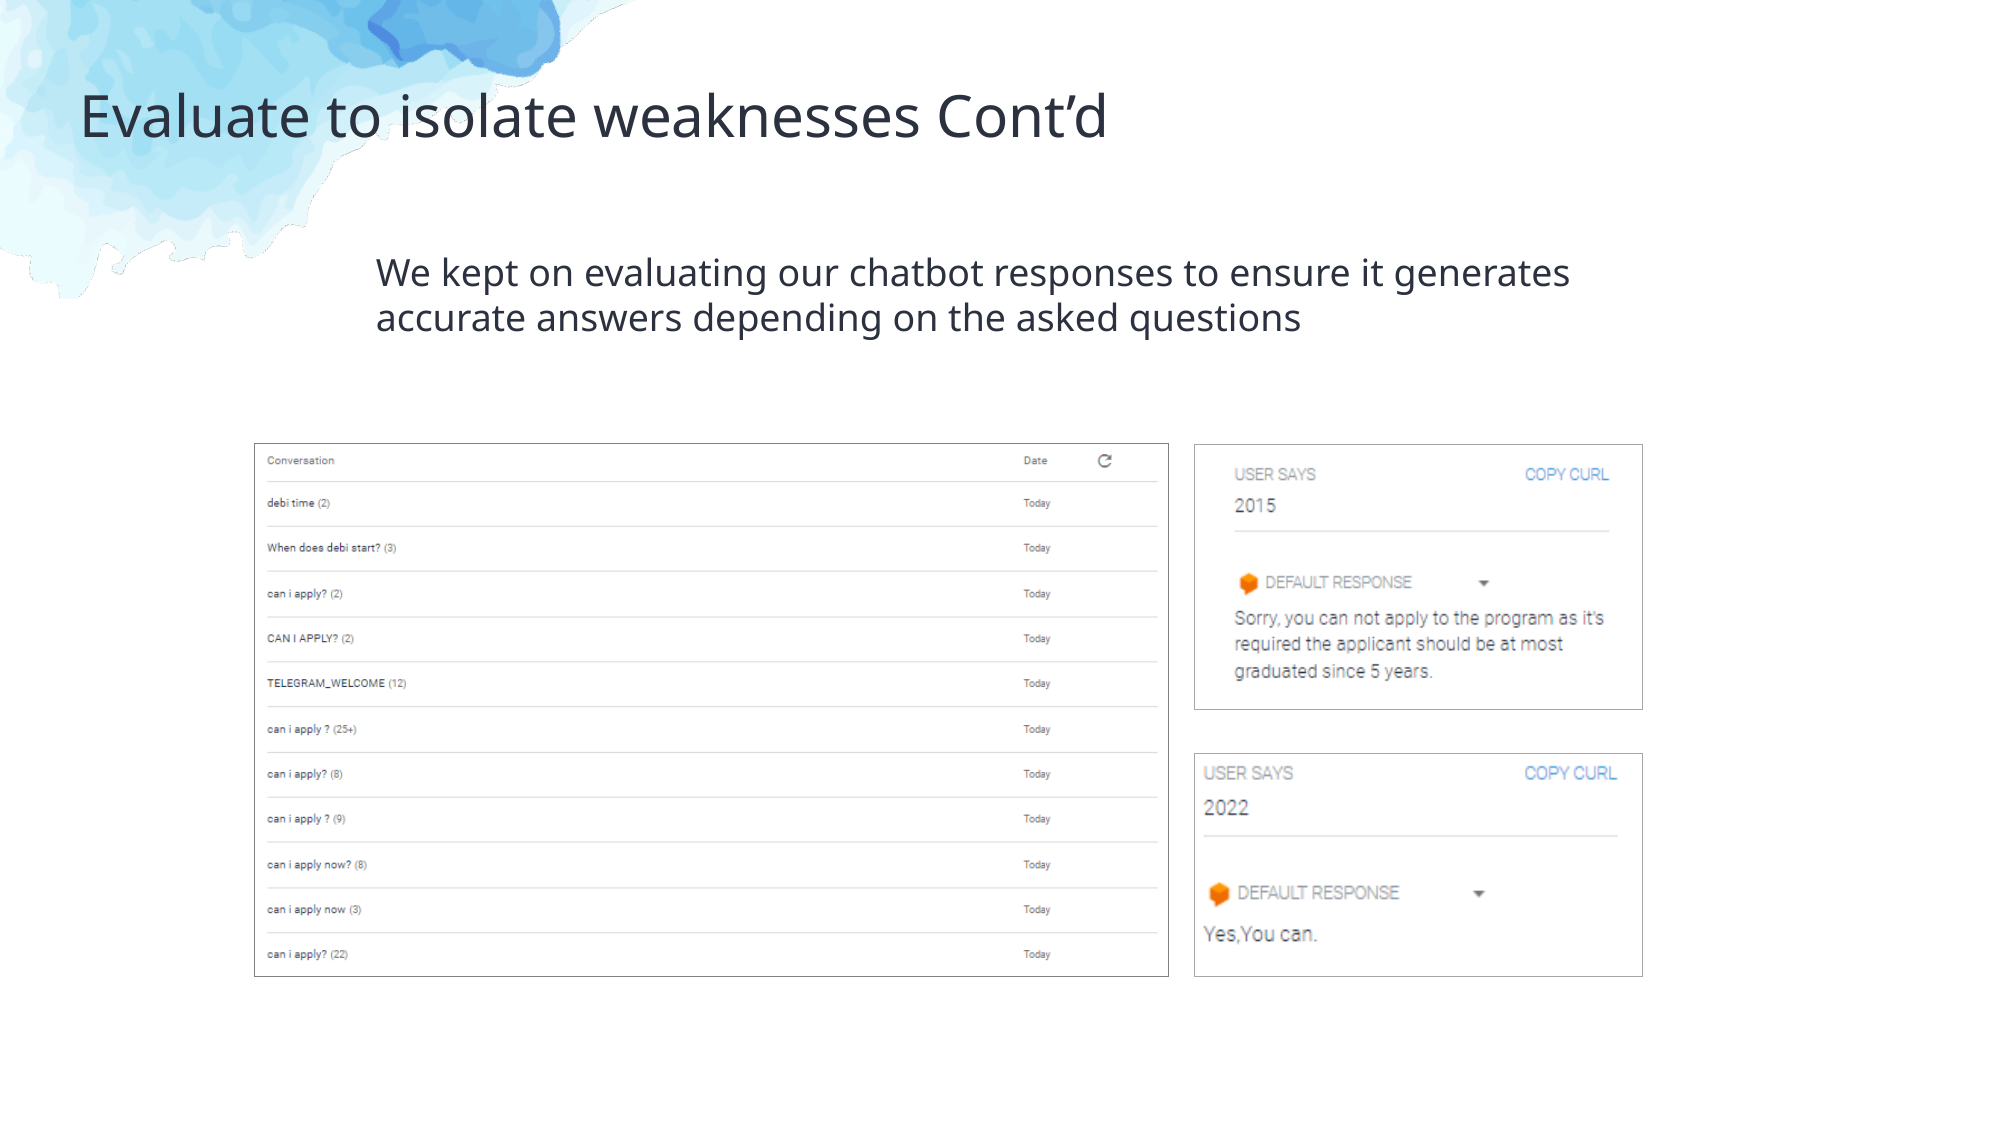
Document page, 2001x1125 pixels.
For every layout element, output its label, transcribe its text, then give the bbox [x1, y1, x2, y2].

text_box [0, 0, 1169, 211]
picture [1194, 444, 1643, 710]
text_box We kept on evaluating our chatbot responses to ensure it generates accurate answers depending on the asked questions [361, 241, 1716, 347]
picture [254, 443, 1170, 977]
picture [0, 211, 358, 299]
picture [1194, 753, 1643, 977]
